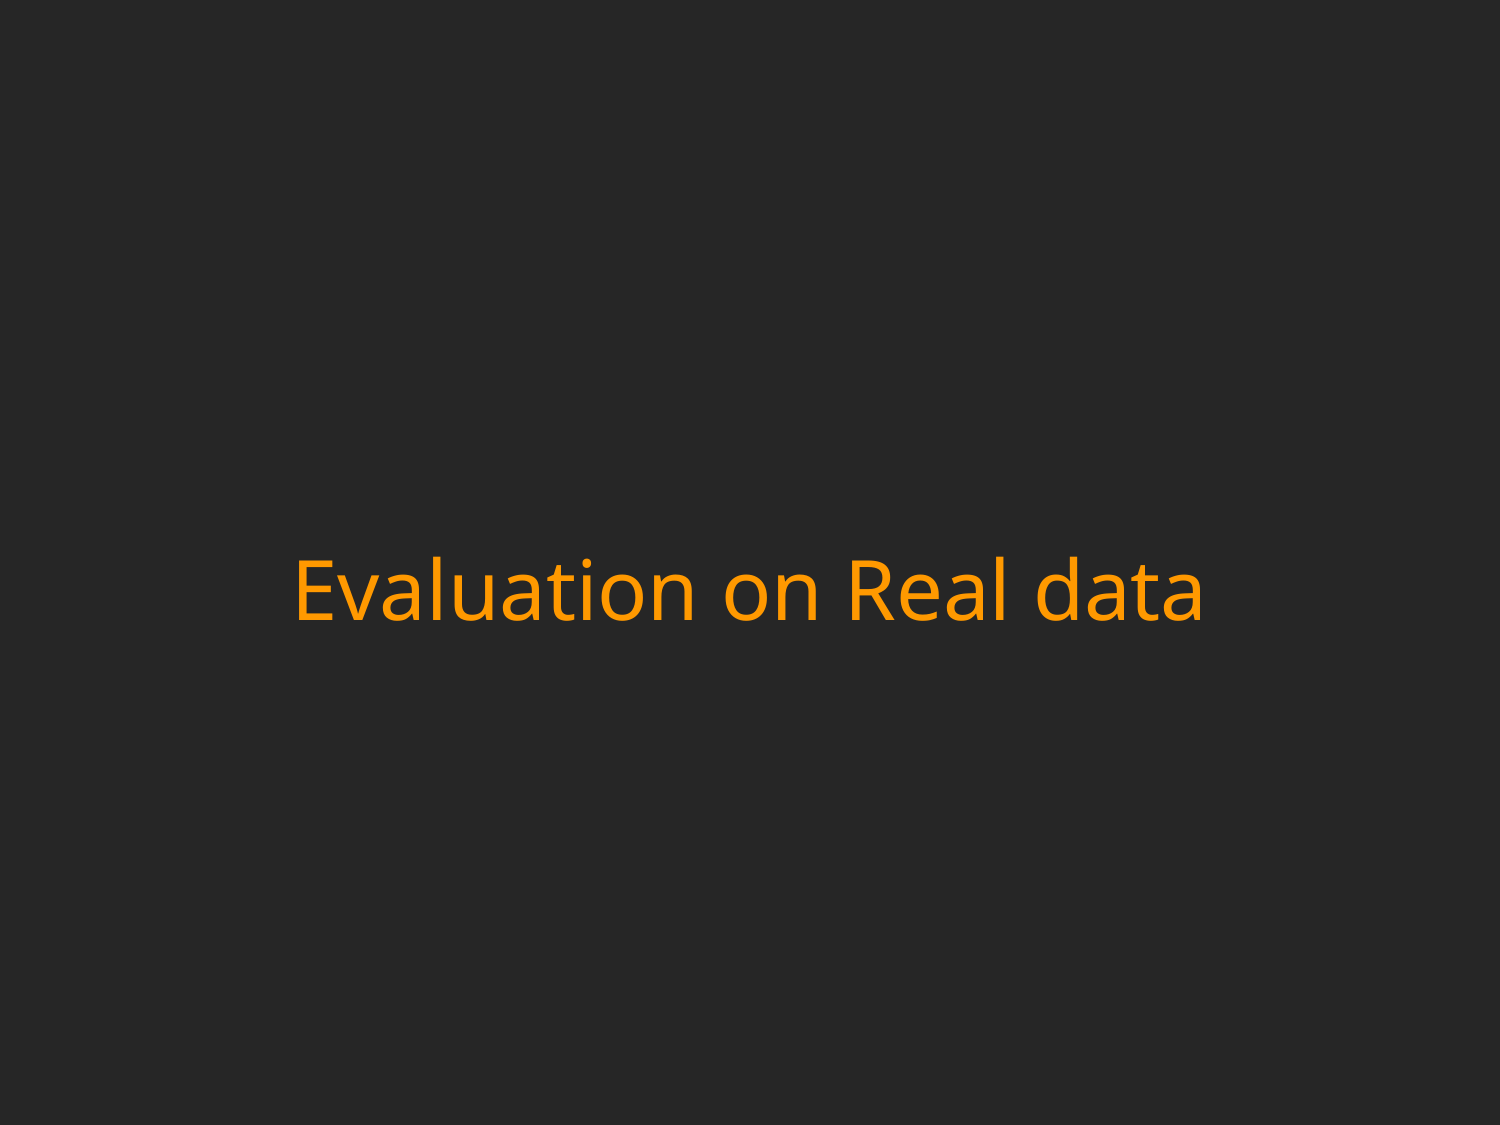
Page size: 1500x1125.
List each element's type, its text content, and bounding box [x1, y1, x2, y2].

text_box Evaluation on Real data [74, 525, 1425, 650]
